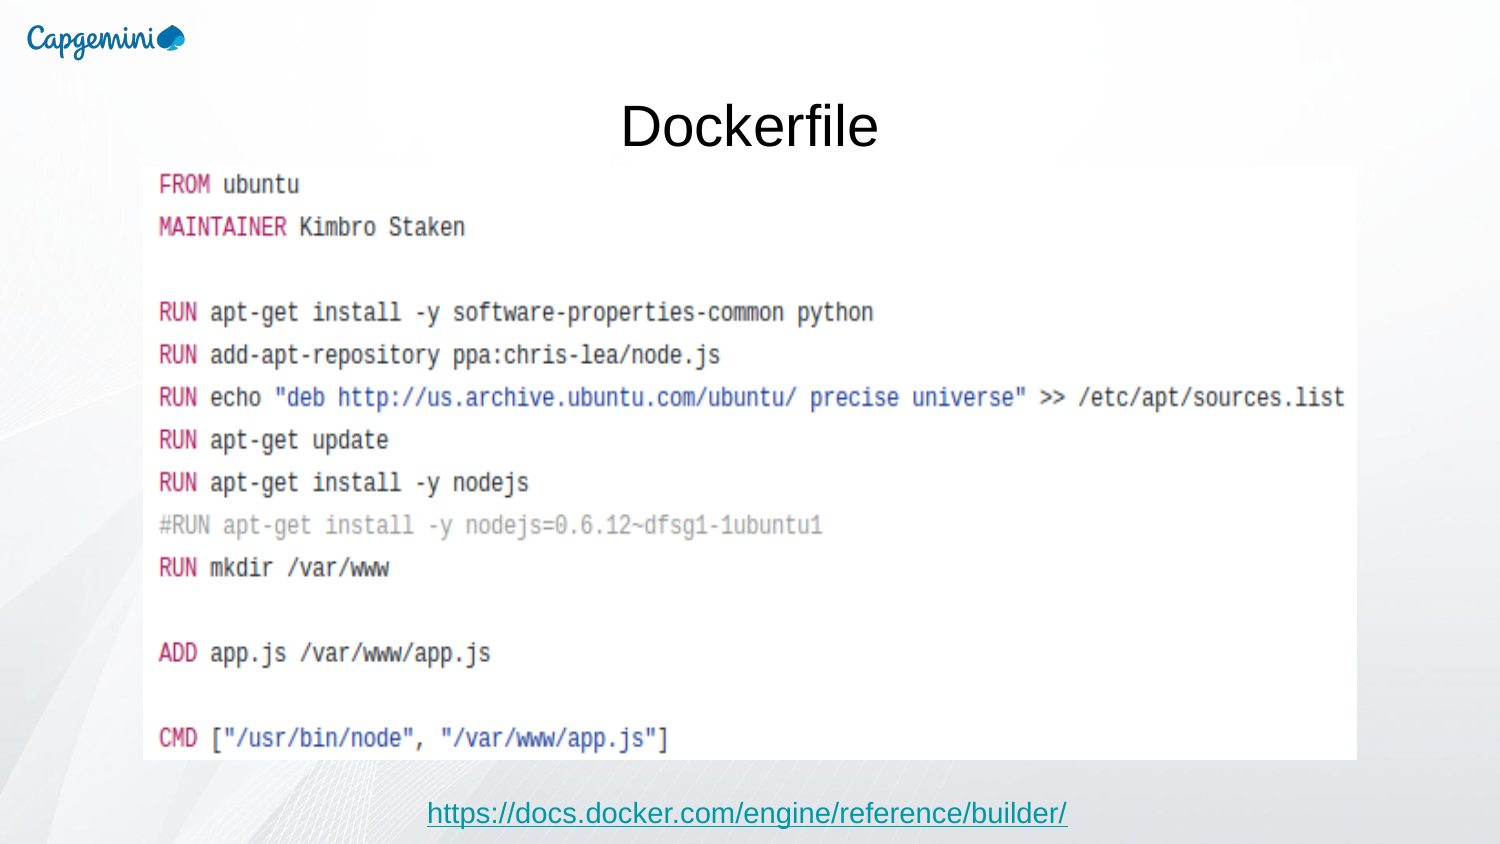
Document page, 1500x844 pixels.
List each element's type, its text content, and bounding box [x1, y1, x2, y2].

text_box https://docs.docker.com/engine/reference/builder/ [412, 780, 1088, 844]
picture [0, 0, 1500, 844]
title Dockerfile [51, 72, 1449, 167]
